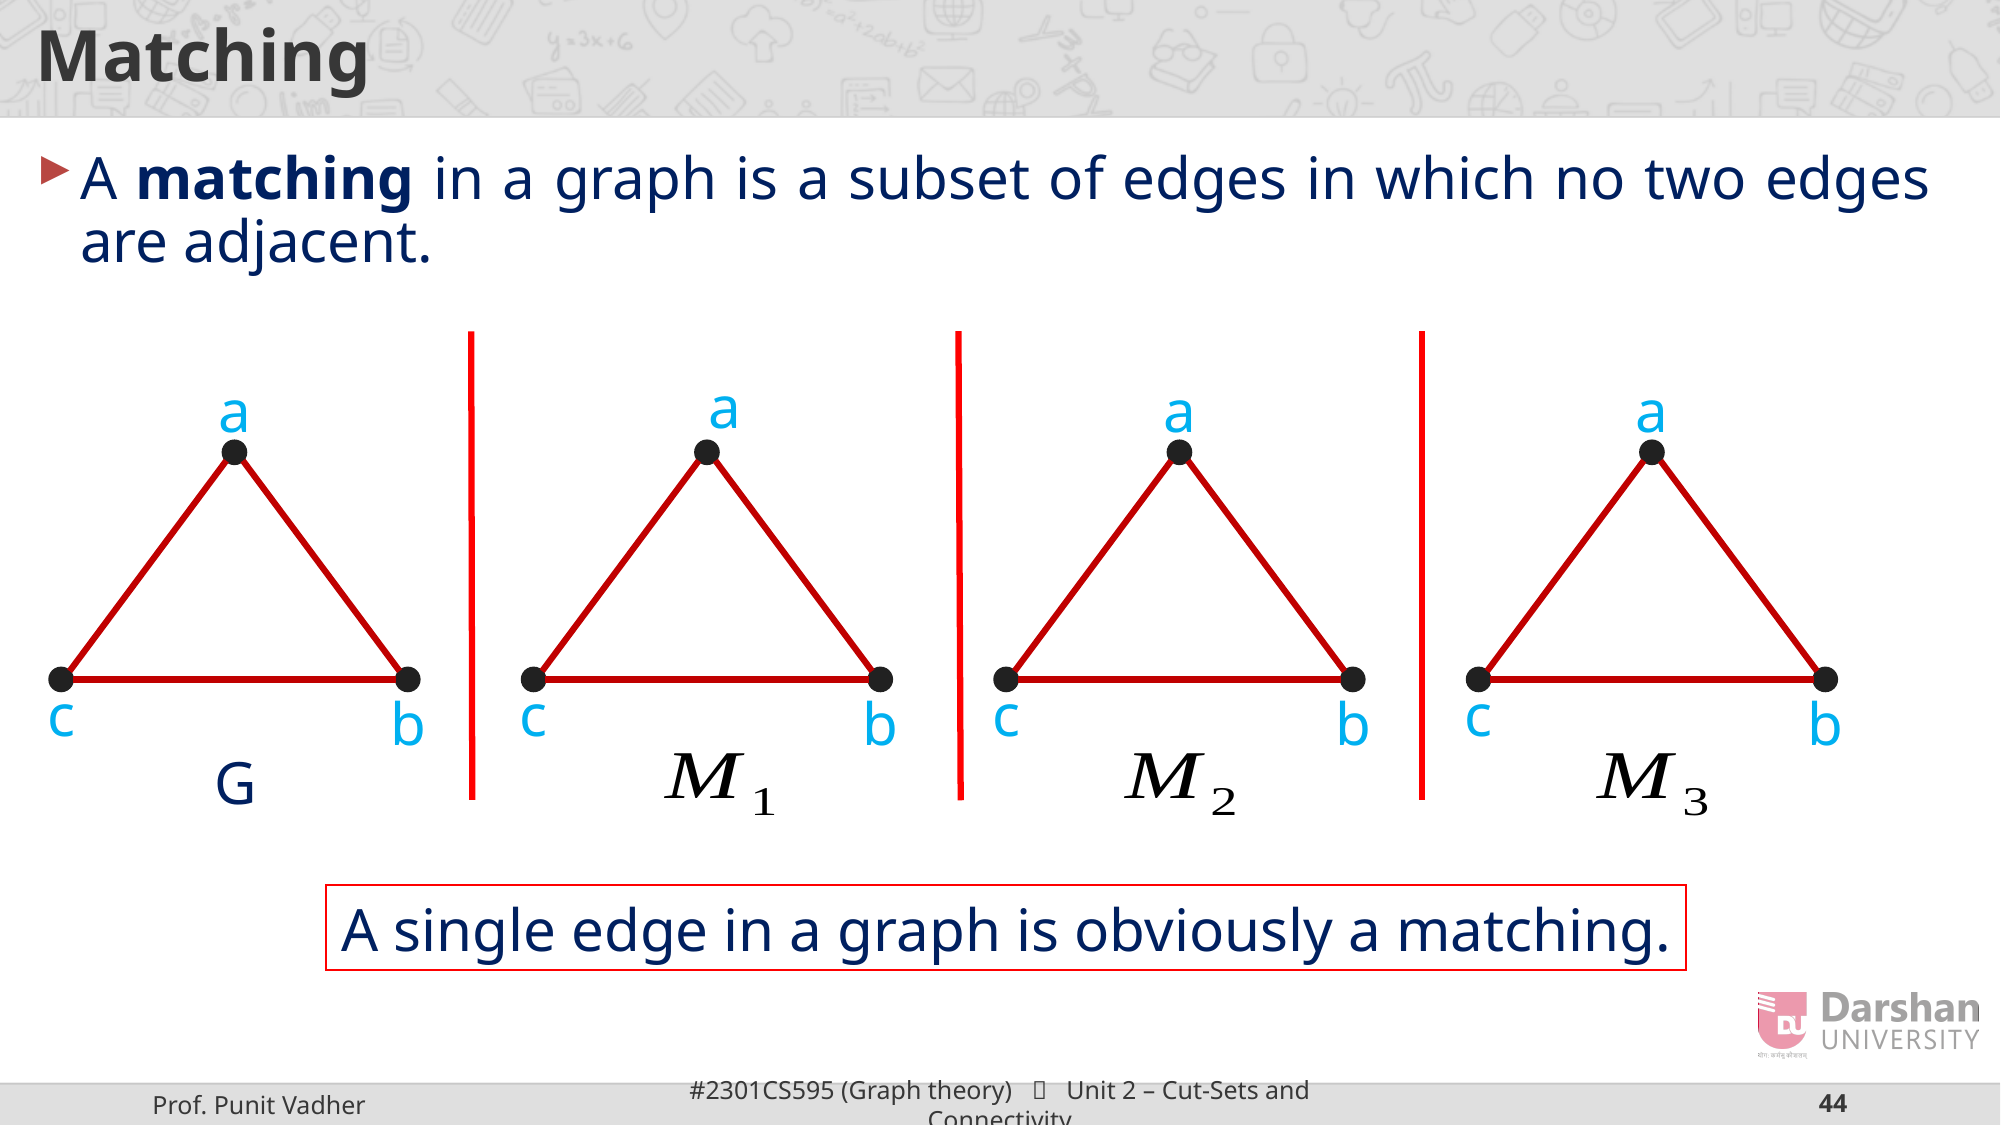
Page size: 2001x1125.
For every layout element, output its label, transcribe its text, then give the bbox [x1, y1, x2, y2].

text_box c [977, 671, 1035, 756]
text_box [221, 452, 248, 466]
text_box a [203, 366, 266, 452]
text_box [1486, 460, 1644, 672]
text_box G [200, 738, 273, 824]
text_box [867, 666, 894, 679]
text_box [1340, 666, 1366, 679]
text_box b [375, 679, 441, 765]
text_box b [1792, 679, 1858, 765]
text_box [524, 666, 540, 671]
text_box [541, 460, 699, 672]
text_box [1014, 460, 1171, 672]
list A matching in a graph is a subset of edges in which no two edges are adjacent. [21, 141, 1946, 306]
text_box b [847, 679, 913, 765]
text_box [715, 460, 872, 672]
text_box b [1320, 679, 1386, 765]
text_box c [32, 671, 90, 756]
text_box a [693, 363, 756, 448]
text_box a [1148, 366, 1211, 452]
text_box a [1621, 366, 1683, 452]
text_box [1187, 460, 1345, 672]
text_box [1812, 666, 1839, 679]
text_box [1639, 452, 1665, 466]
text_box [395, 666, 421, 679]
text_box c [504, 671, 563, 756]
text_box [1660, 460, 1817, 672]
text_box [69, 460, 226, 672]
text_box [51, 666, 68, 671]
text_box [996, 666, 1013, 671]
text_box [1166, 452, 1193, 466]
text_box A single edge in a graph is obviously a matching. [325, 884, 1687, 971]
text_box [694, 448, 720, 466]
text_box Give at least 2 dominating set for each of the following graphs [1758, 992, 1979, 1059]
text_box c [1449, 671, 1508, 756]
title Matching [0, 0, 2000, 117]
text_box [1469, 666, 1485, 671]
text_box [242, 460, 400, 672]
